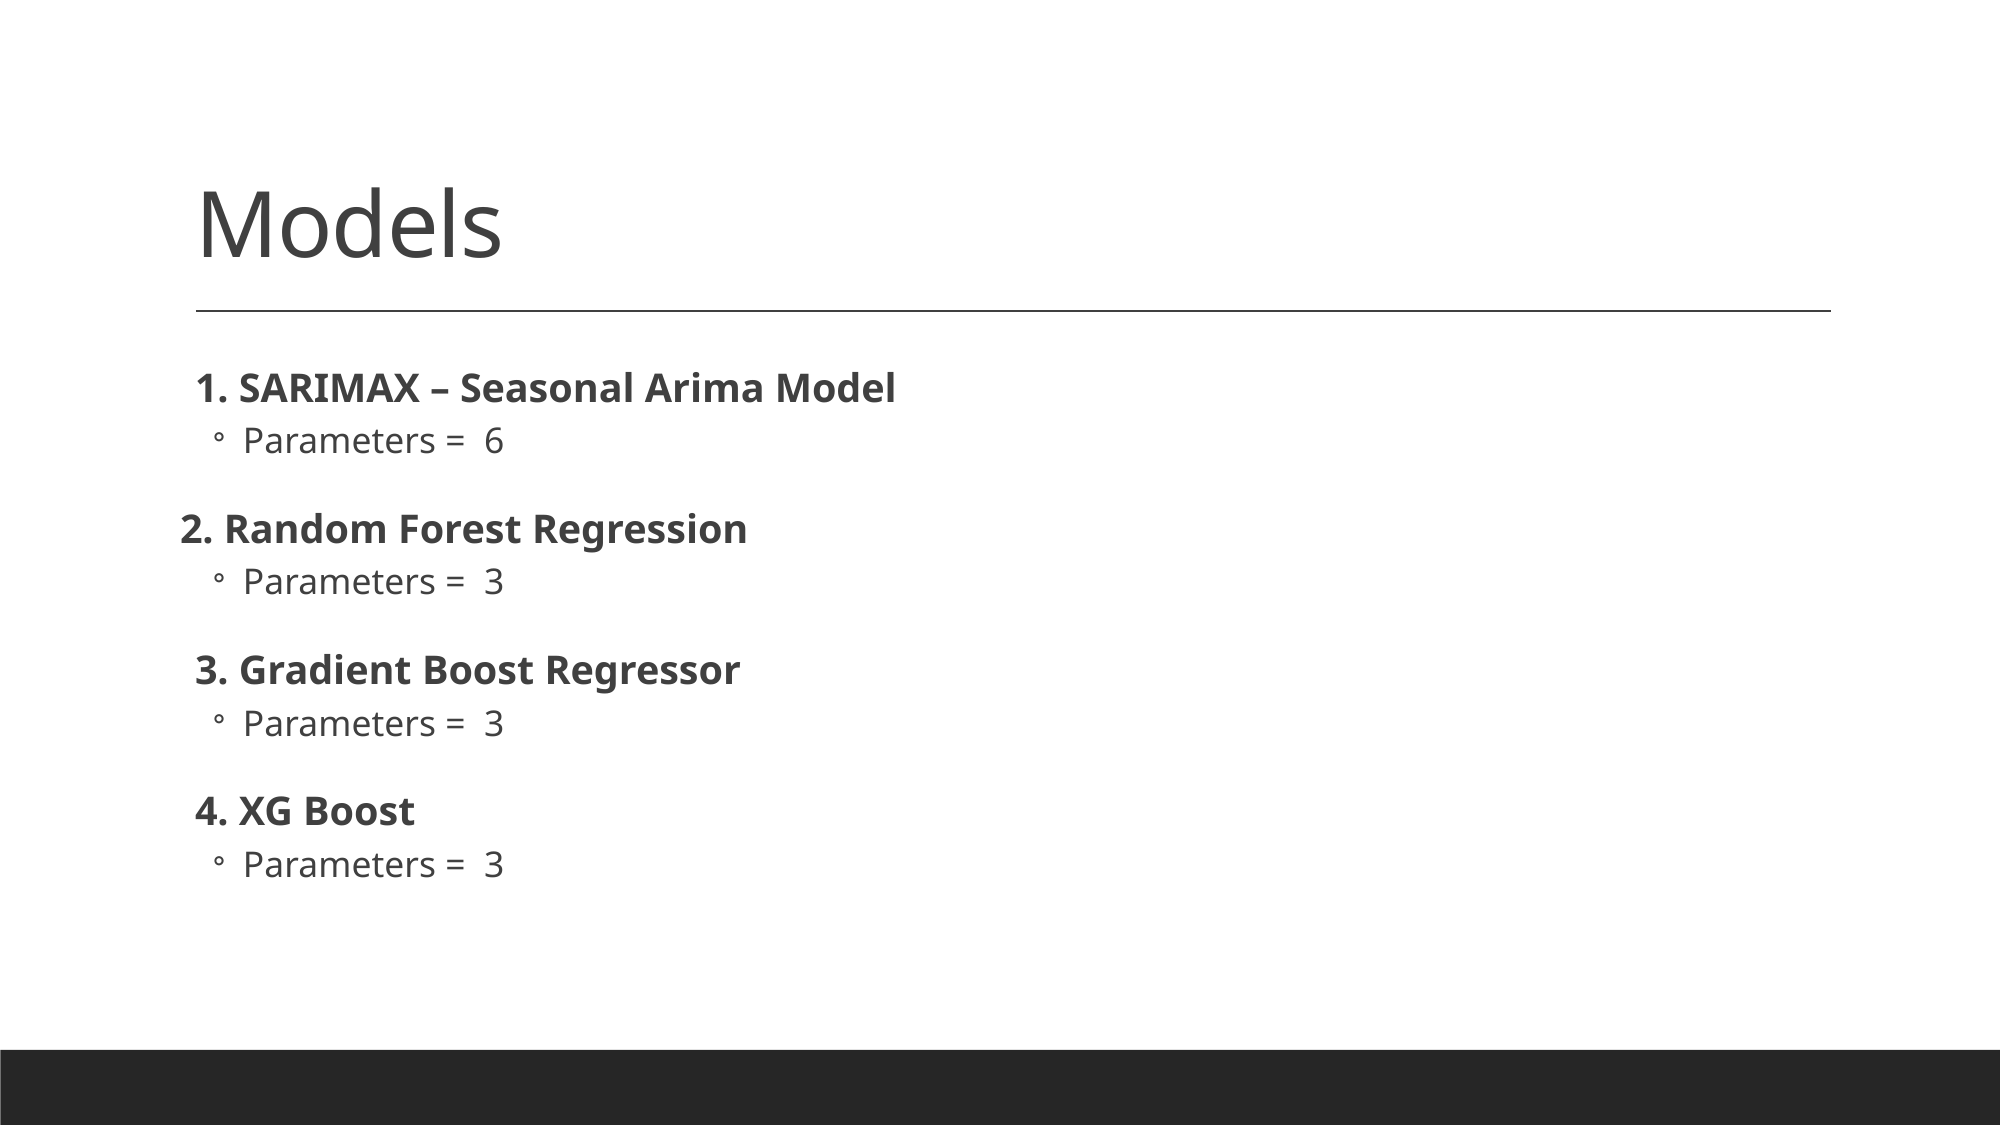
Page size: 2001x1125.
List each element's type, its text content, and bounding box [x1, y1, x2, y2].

list 1. SARIMAX – Seasonal Arima Model Parameters = 6 2. Random Forest Regression Parameters = 3 3. Gradient Boost Regressor Parameters = 3 4. XG Boost Parameters = 3 [180, 345, 1830, 963]
title Models [180, 47, 1830, 285]
